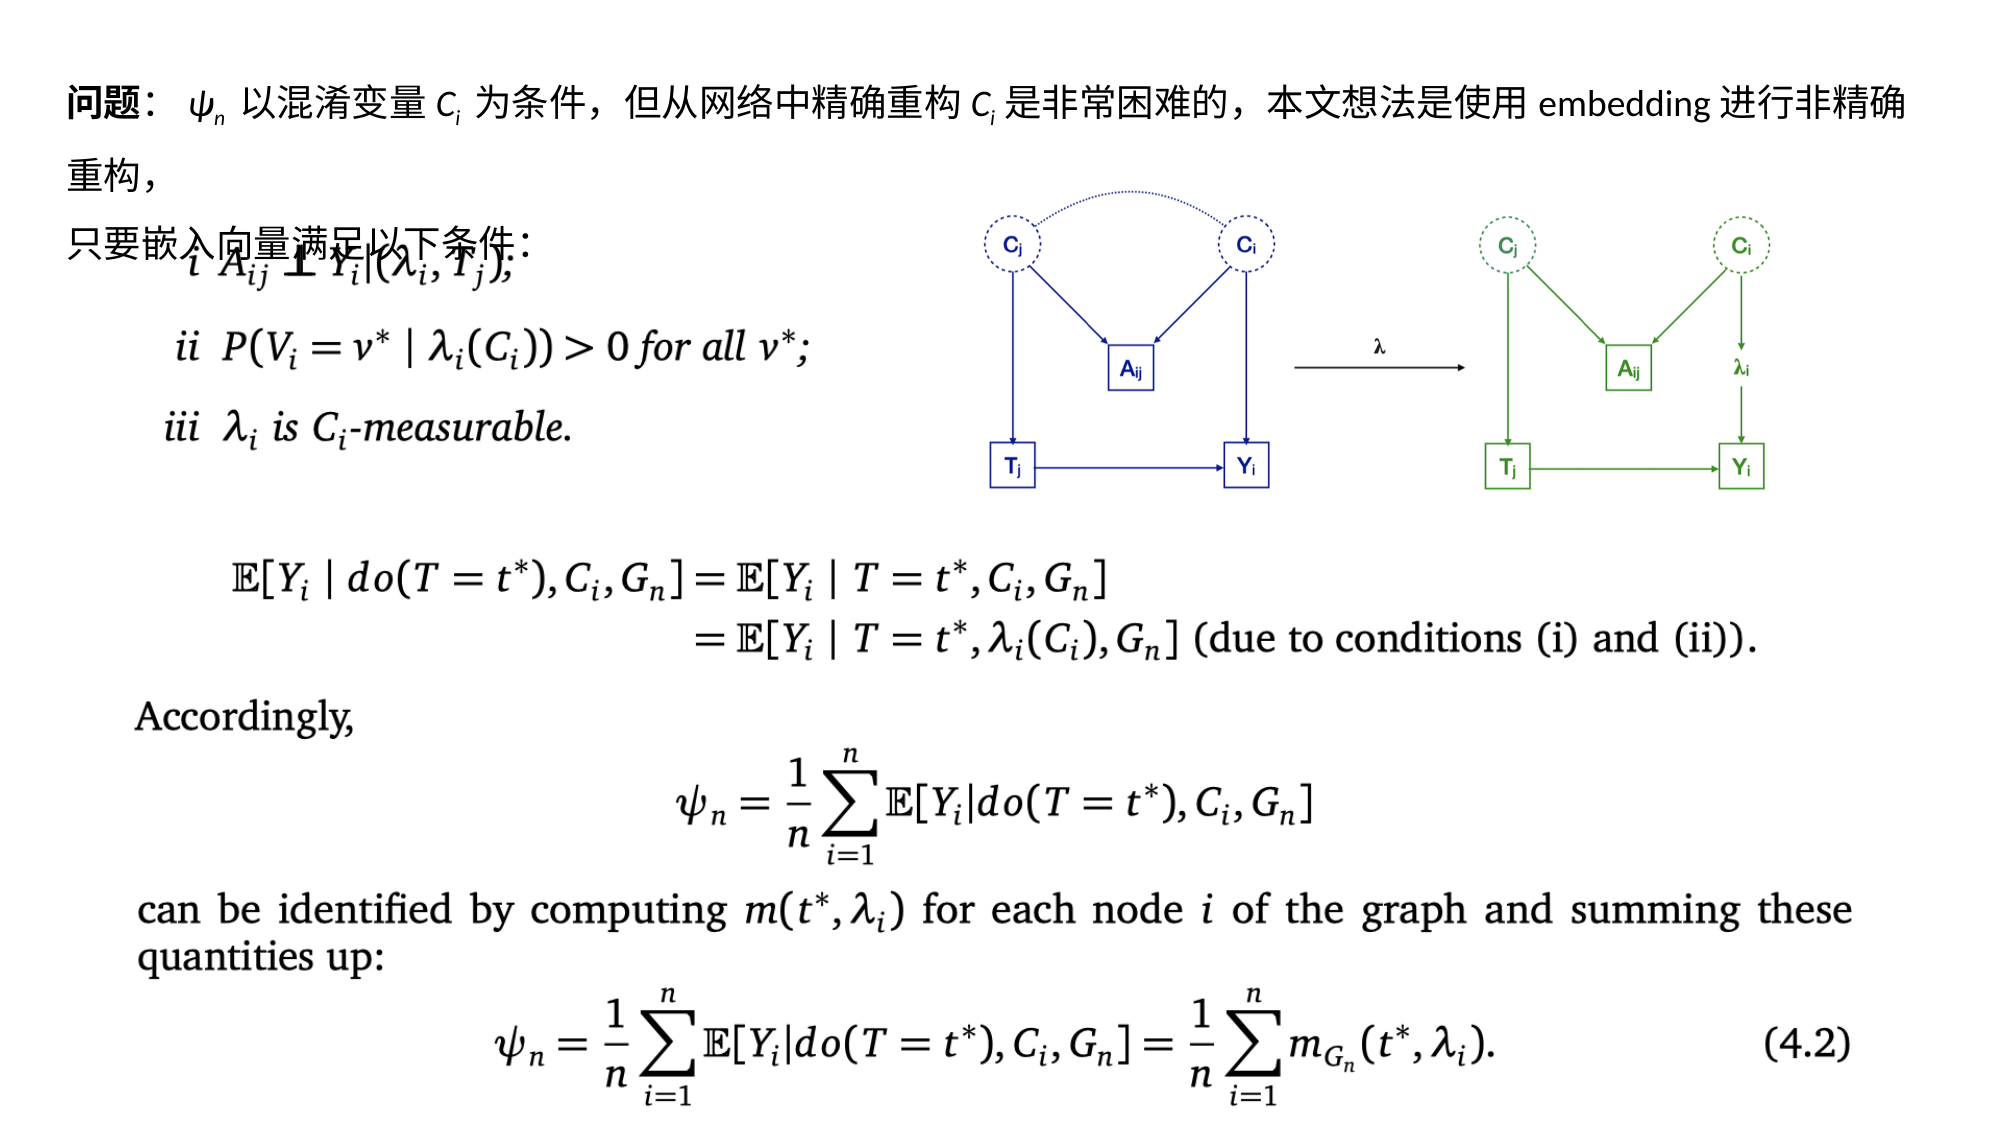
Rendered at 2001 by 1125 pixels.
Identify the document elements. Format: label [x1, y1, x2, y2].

picture [945, 160, 1796, 524]
picture [90, 225, 858, 459]
picture [107, 545, 1877, 1125]
